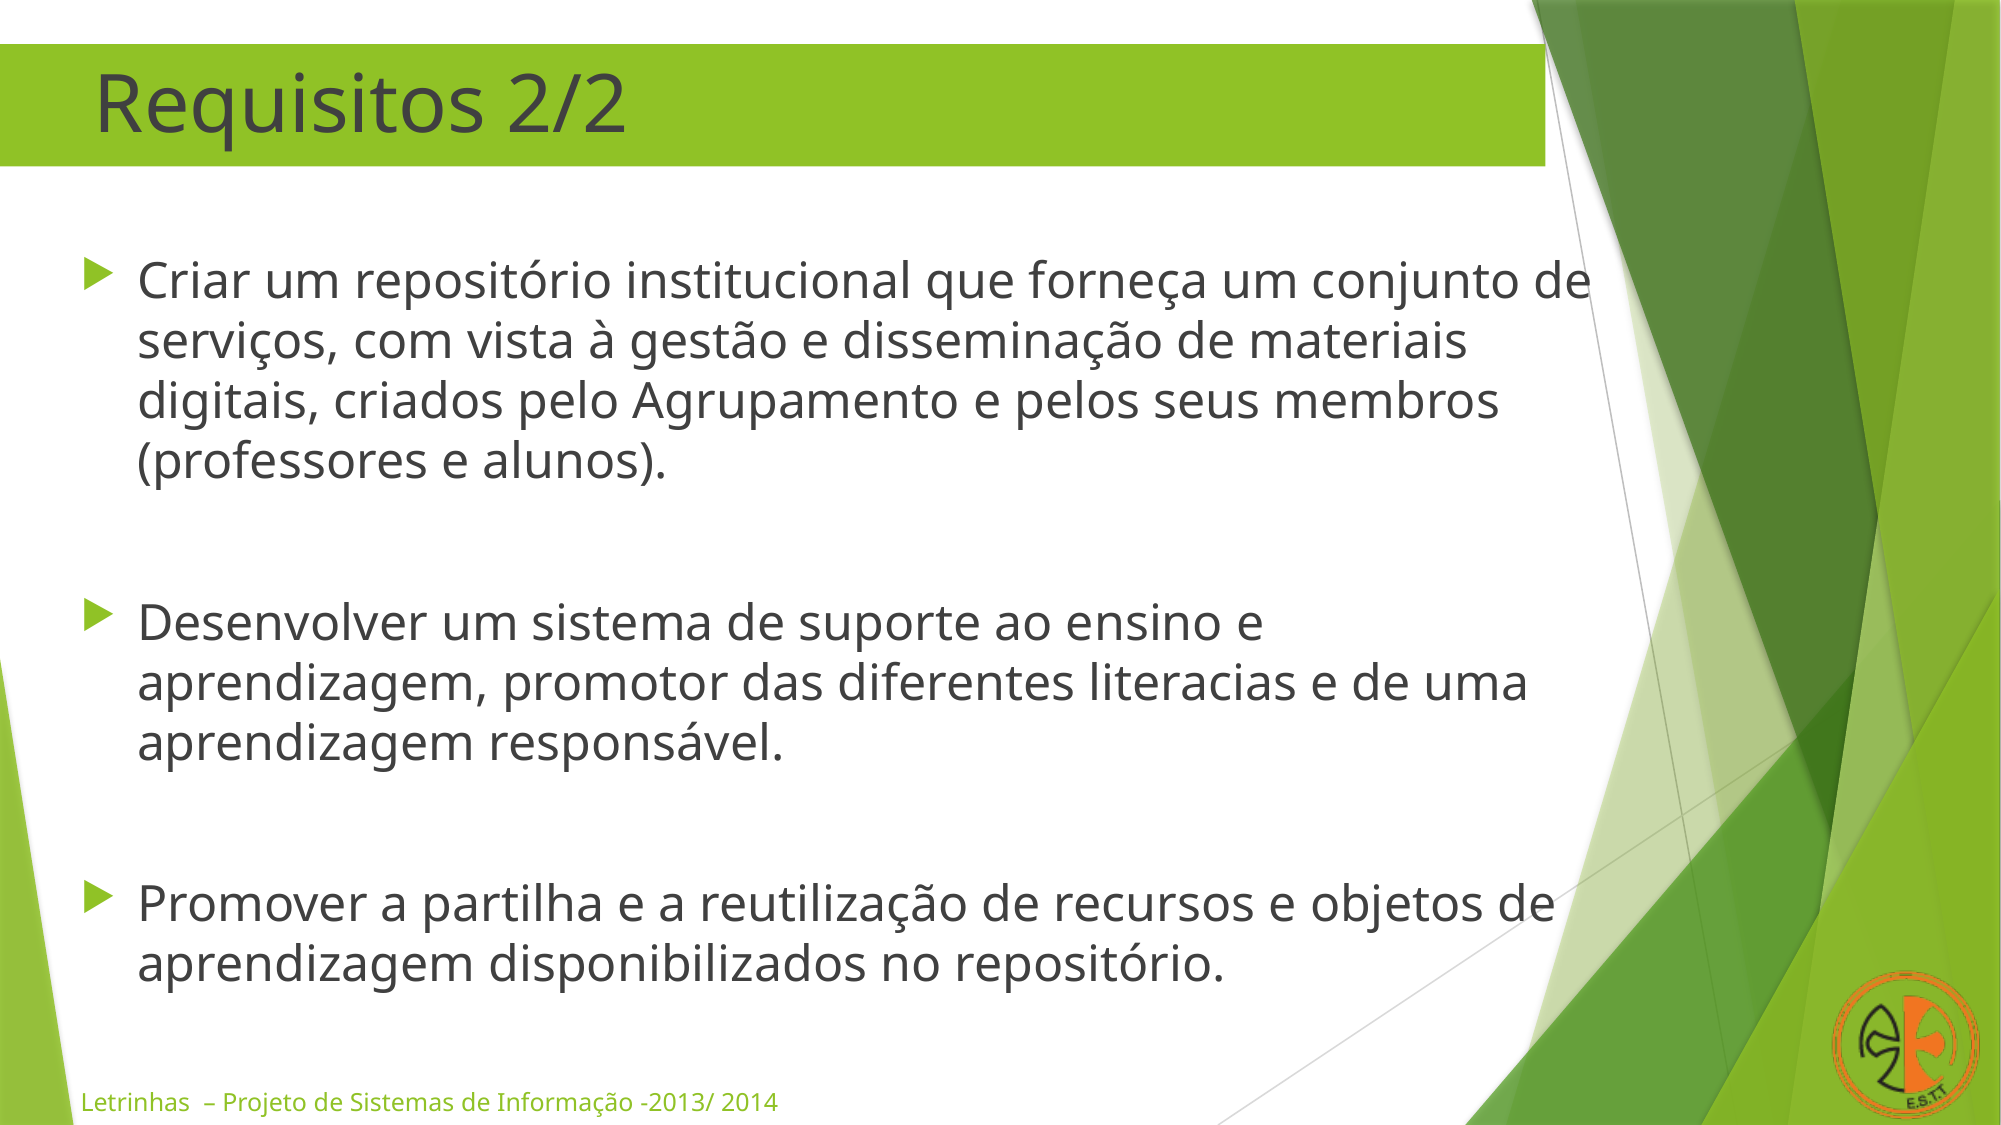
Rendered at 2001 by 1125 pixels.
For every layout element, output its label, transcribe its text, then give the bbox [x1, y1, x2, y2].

picture [1811, 967, 2000, 1125]
text_box Letrinhas – Projeto de Sistemas de Informação -2013/ 2014 [65, 1079, 1066, 1124]
text_box Requisitos 2/2 [0, 44, 1546, 167]
text_box Criar um repositório institucional que forneça um conjunto de serviços, com vista à gestão e disseminação de materiais digitais, criados pelo Agrupamento e pelos seus membros (professores e alunos). Desenvolver um sistema de suporte ao ensino e aprendizagem, promotor das diferentes literacias e de uma aprendizagem responsável. Promover a partilha e a reutilização de recursos e objetos de aprendizagem disponibilizados no repositório. [65, 241, 1633, 1045]
